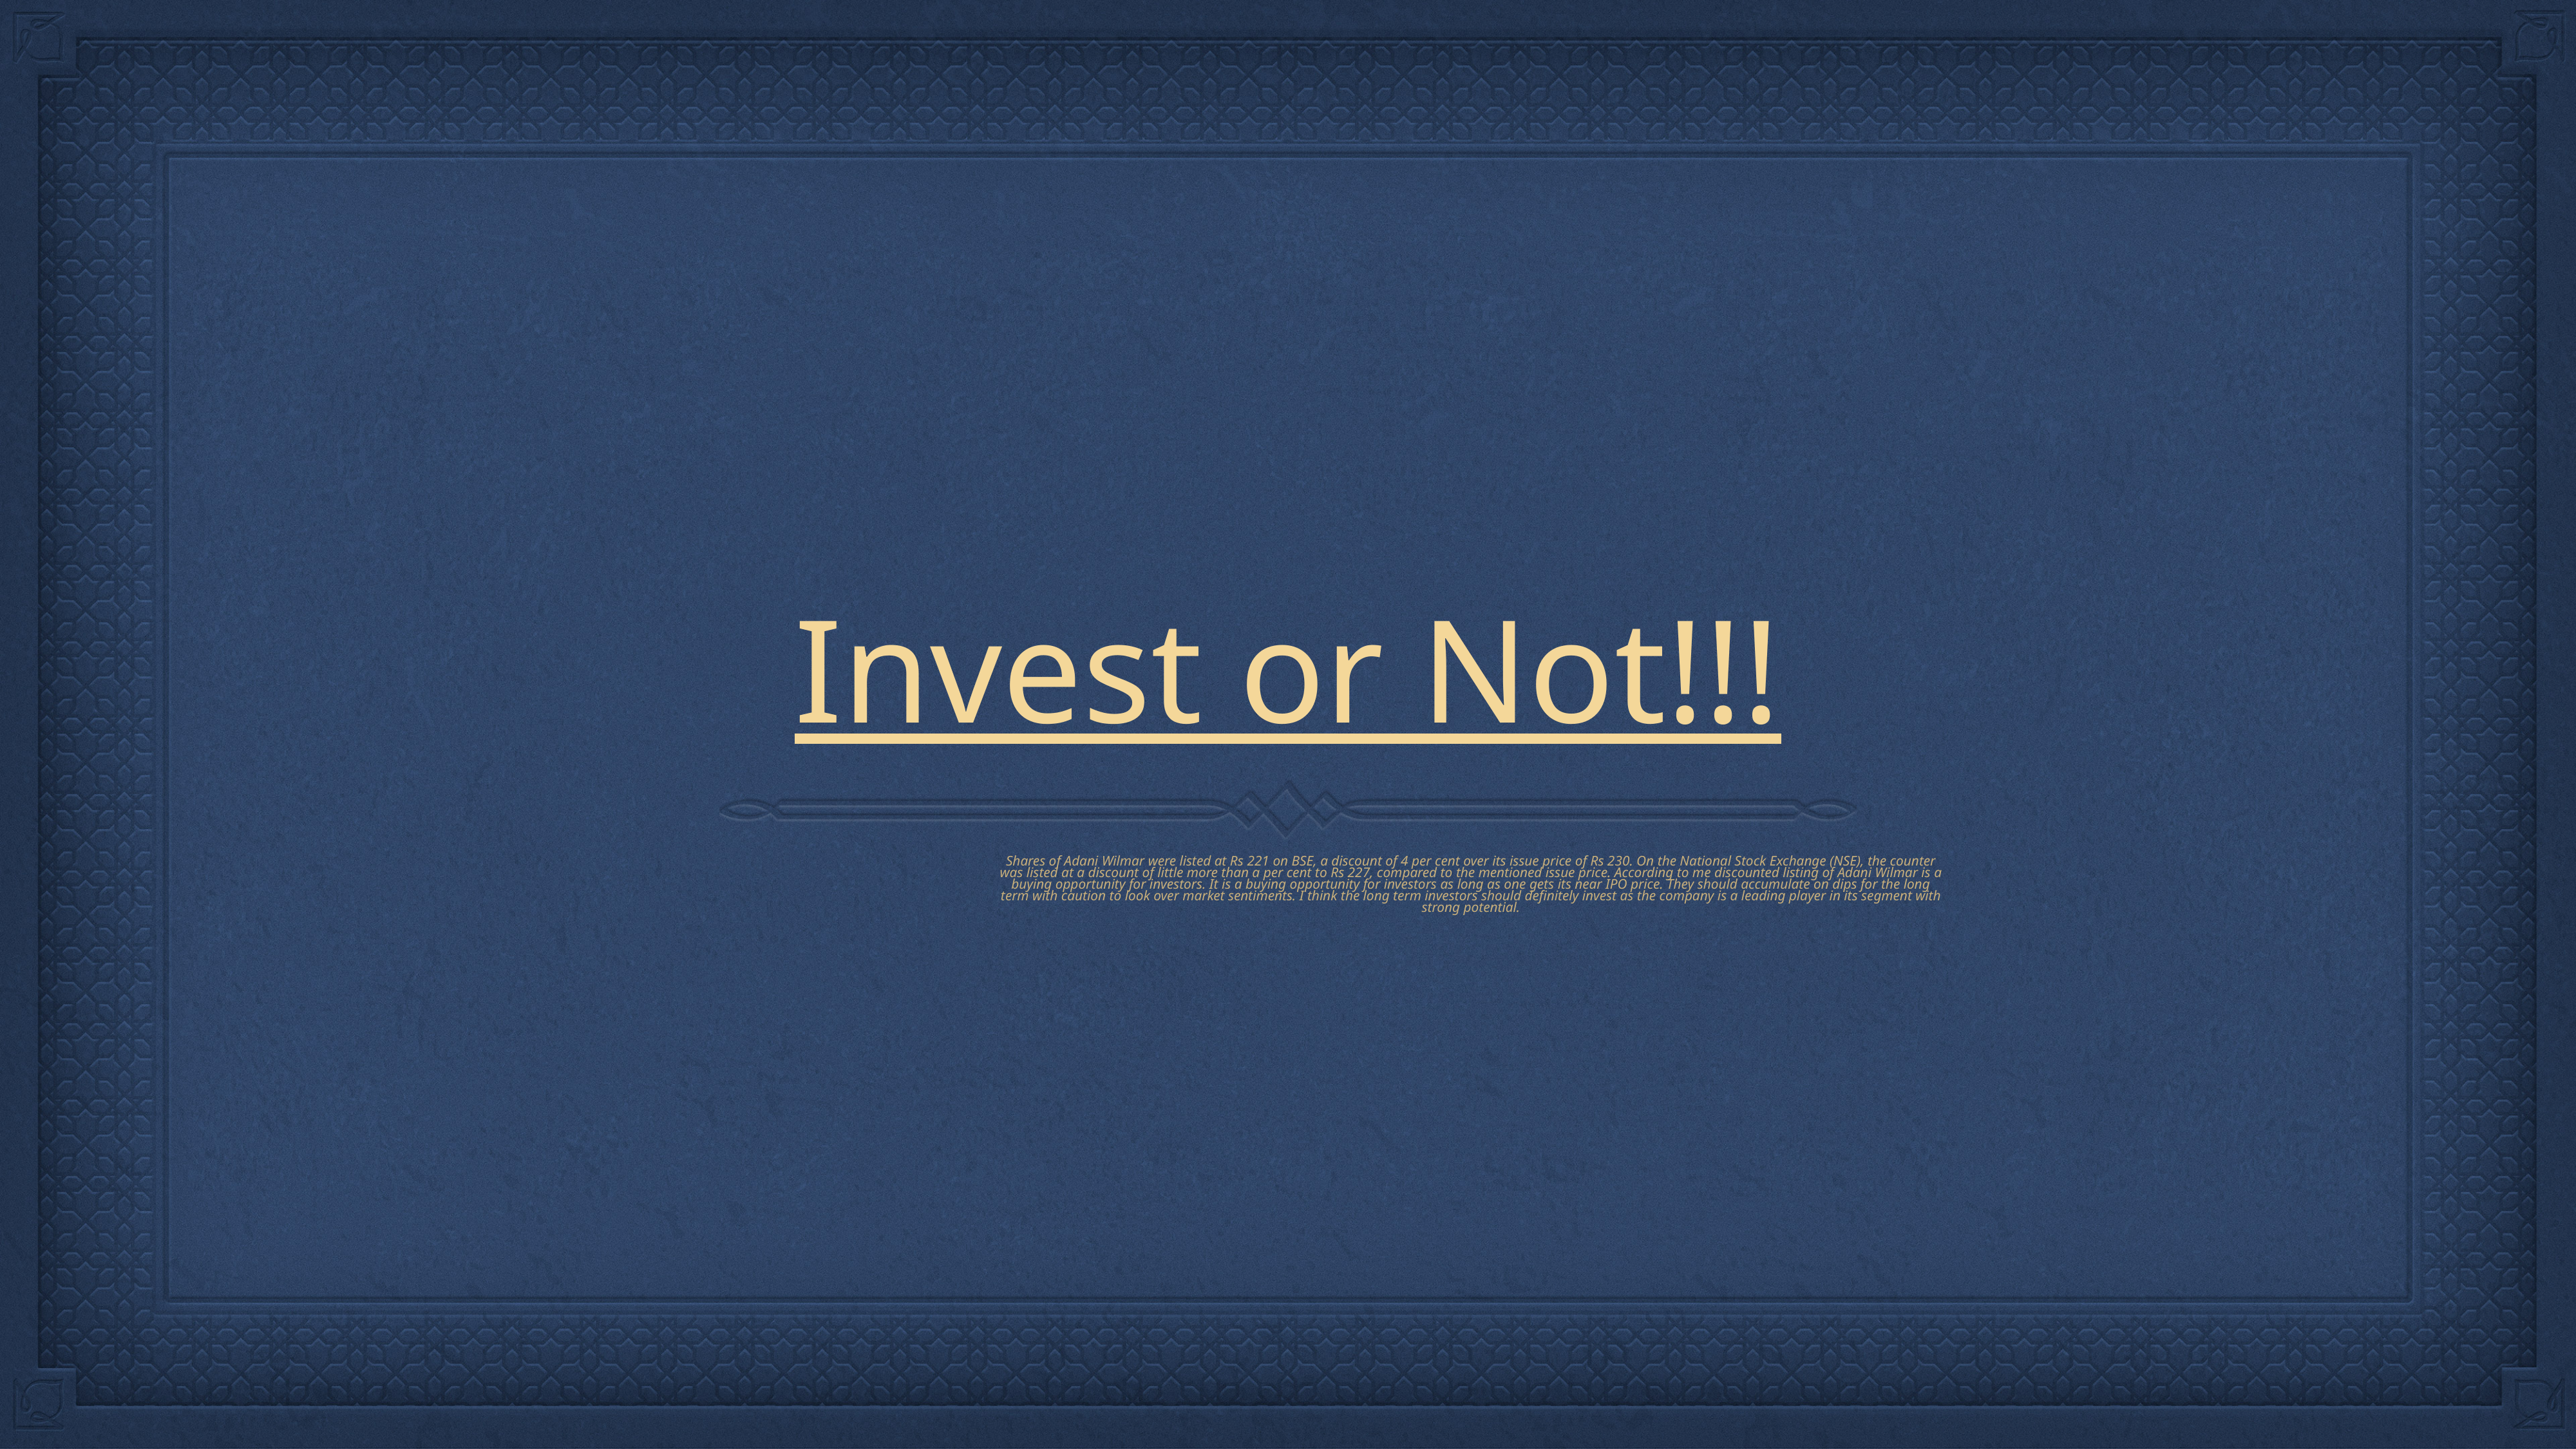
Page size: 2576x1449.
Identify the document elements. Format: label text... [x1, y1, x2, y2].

subtitle Shares of Adani Wilmar were listed at Rs 221 on BSE, a discount of 4 per cent over its issue price of Rs 230. On the National Stock Exchange (NSE), the counter was listed at a discount of little more than a per cent to Rs 227, compared to the mentioned issue price. According to me discounted listing of Adani Wilmar is a buying opportunity for investors. It is a buying opportunity for investors as long as one gets its near IPO price. They should accumulate on dips for the long term with caution to look over market sentiments. I think the long term investors should definitely invest as the company is a leading player in its segment with strong potential. [992, 851, 1950, 1049]
title Invest or Not!!! [365, 337, 2211, 757]
picture [0, 0, 2576, 1449]
